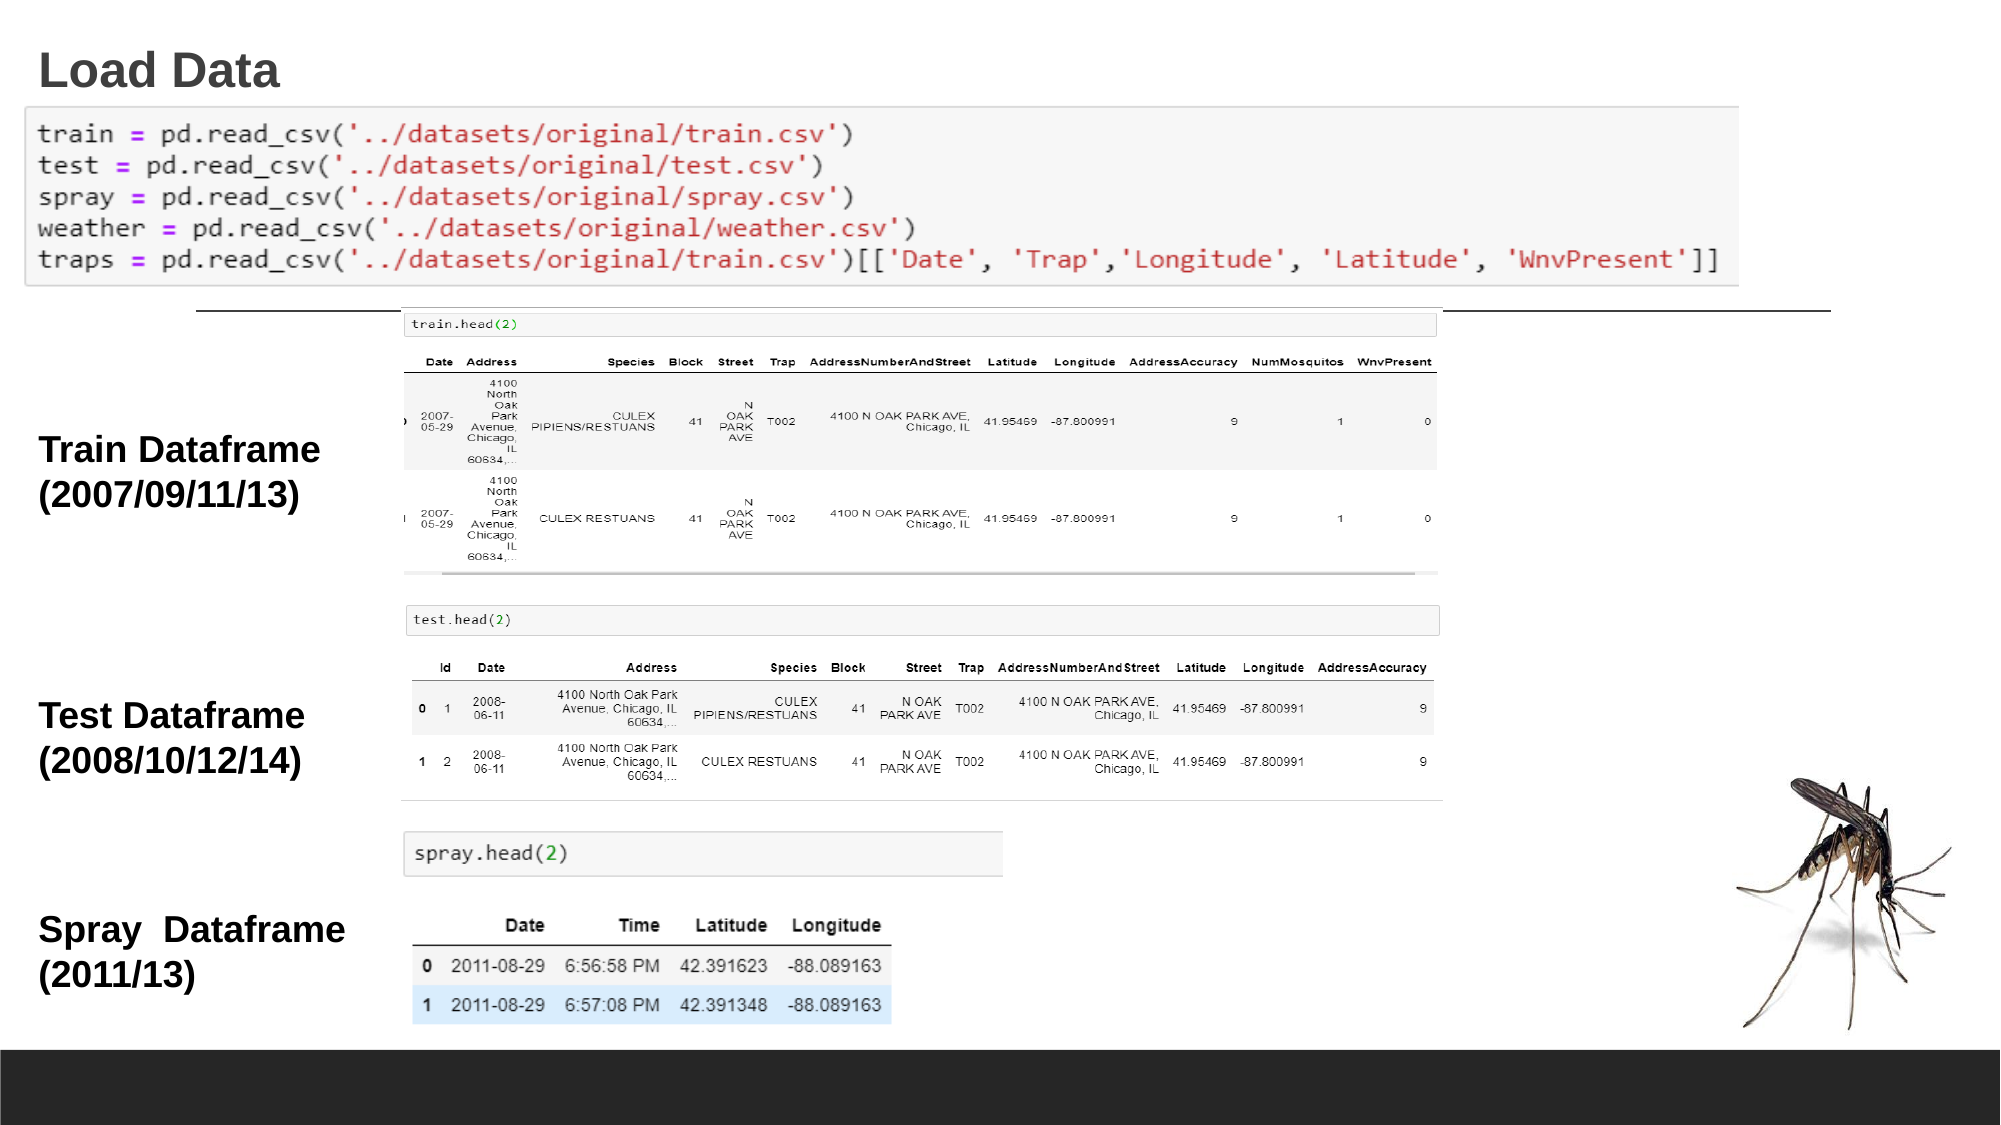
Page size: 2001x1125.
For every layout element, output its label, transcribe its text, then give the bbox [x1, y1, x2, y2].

picture [401, 605, 1443, 801]
picture [401, 830, 1004, 1027]
text_box Test Dataframe (2008/10/12/14) [23, 683, 330, 775]
text_box Train Dataframe (2007/09/11/13) [23, 417, 357, 529]
text_box Spray Dataframe (2011/13) [23, 897, 367, 990]
picture [23, 97, 1739, 294]
picture [401, 307, 1443, 576]
title Load Data [23, 14, 500, 95]
picture [1732, 770, 1956, 1039]
